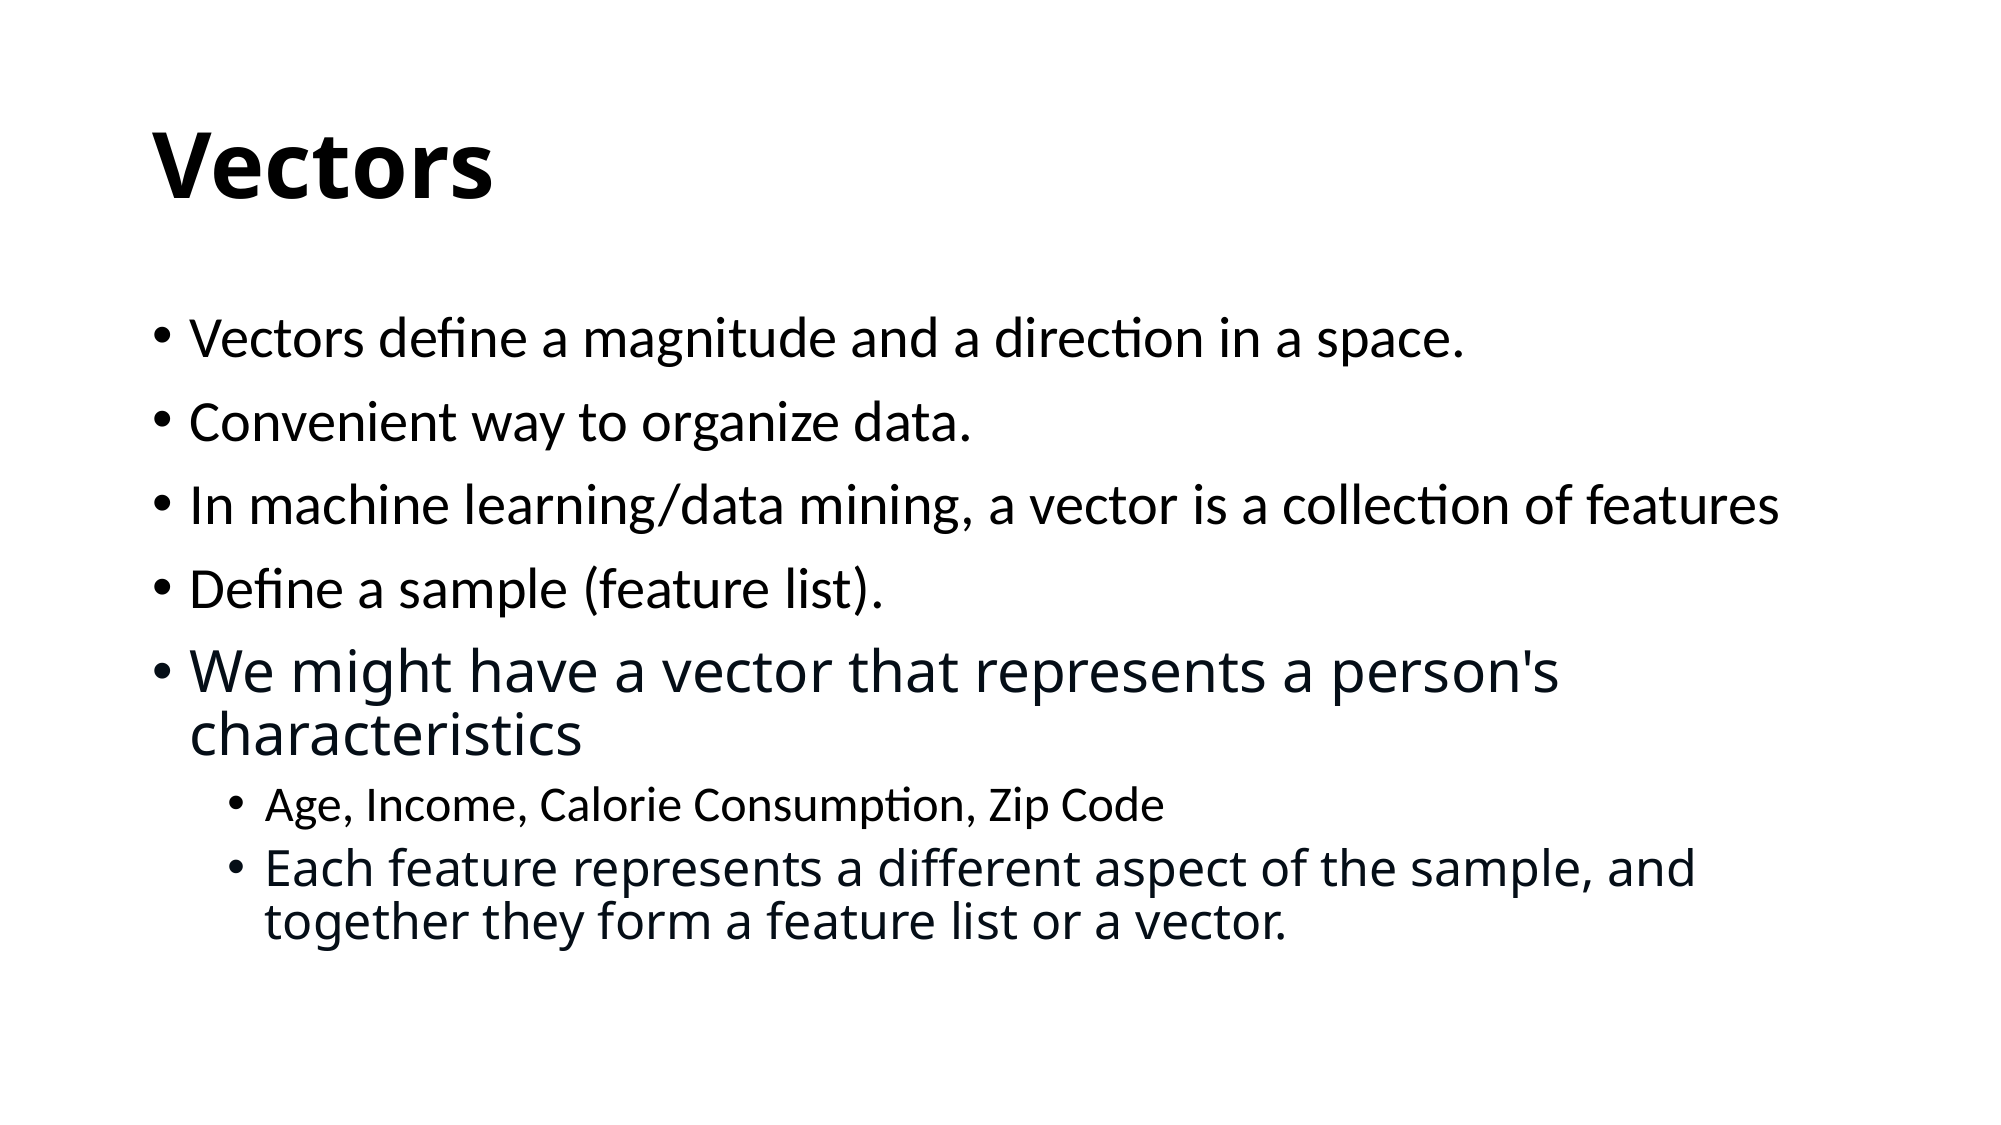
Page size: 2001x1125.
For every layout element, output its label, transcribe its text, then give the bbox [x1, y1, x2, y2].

list Vectors define a magnitude and a direction in a space. Convenient way to organize data. In machine learning/data mining, a vector is a collection of features Define a sample (feature list). We might have a vector that represents a person's characteristics Age, Income, Calorie Consumption, Zip Code Each feature represents a different aspect of the sample, and together they form a feature list or a vector. [137, 299, 1863, 1014]
title Vectors [137, 59, 1863, 278]
